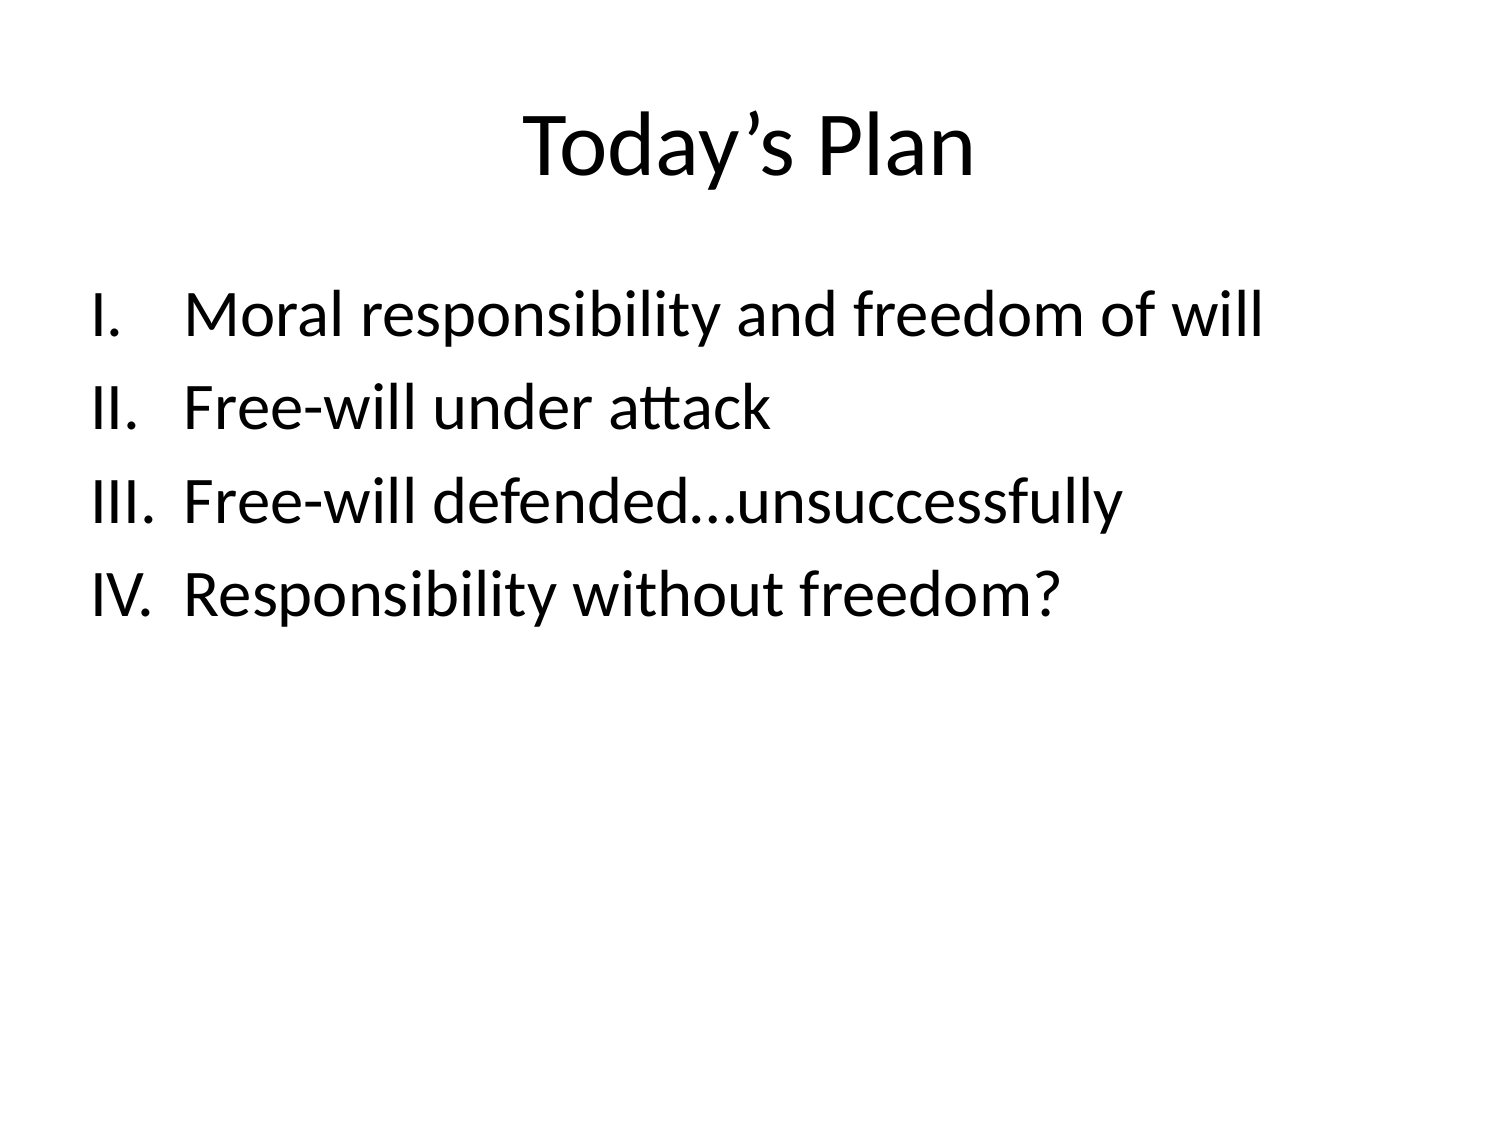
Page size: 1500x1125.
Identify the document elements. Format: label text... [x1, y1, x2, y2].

title Today’s Plan [75, 45, 1425, 233]
list Moral responsibility and freedom of will Free-will under attack Free-will defended…unsuccessfully Responsibility without freedom? [75, 262, 1425, 1005]
